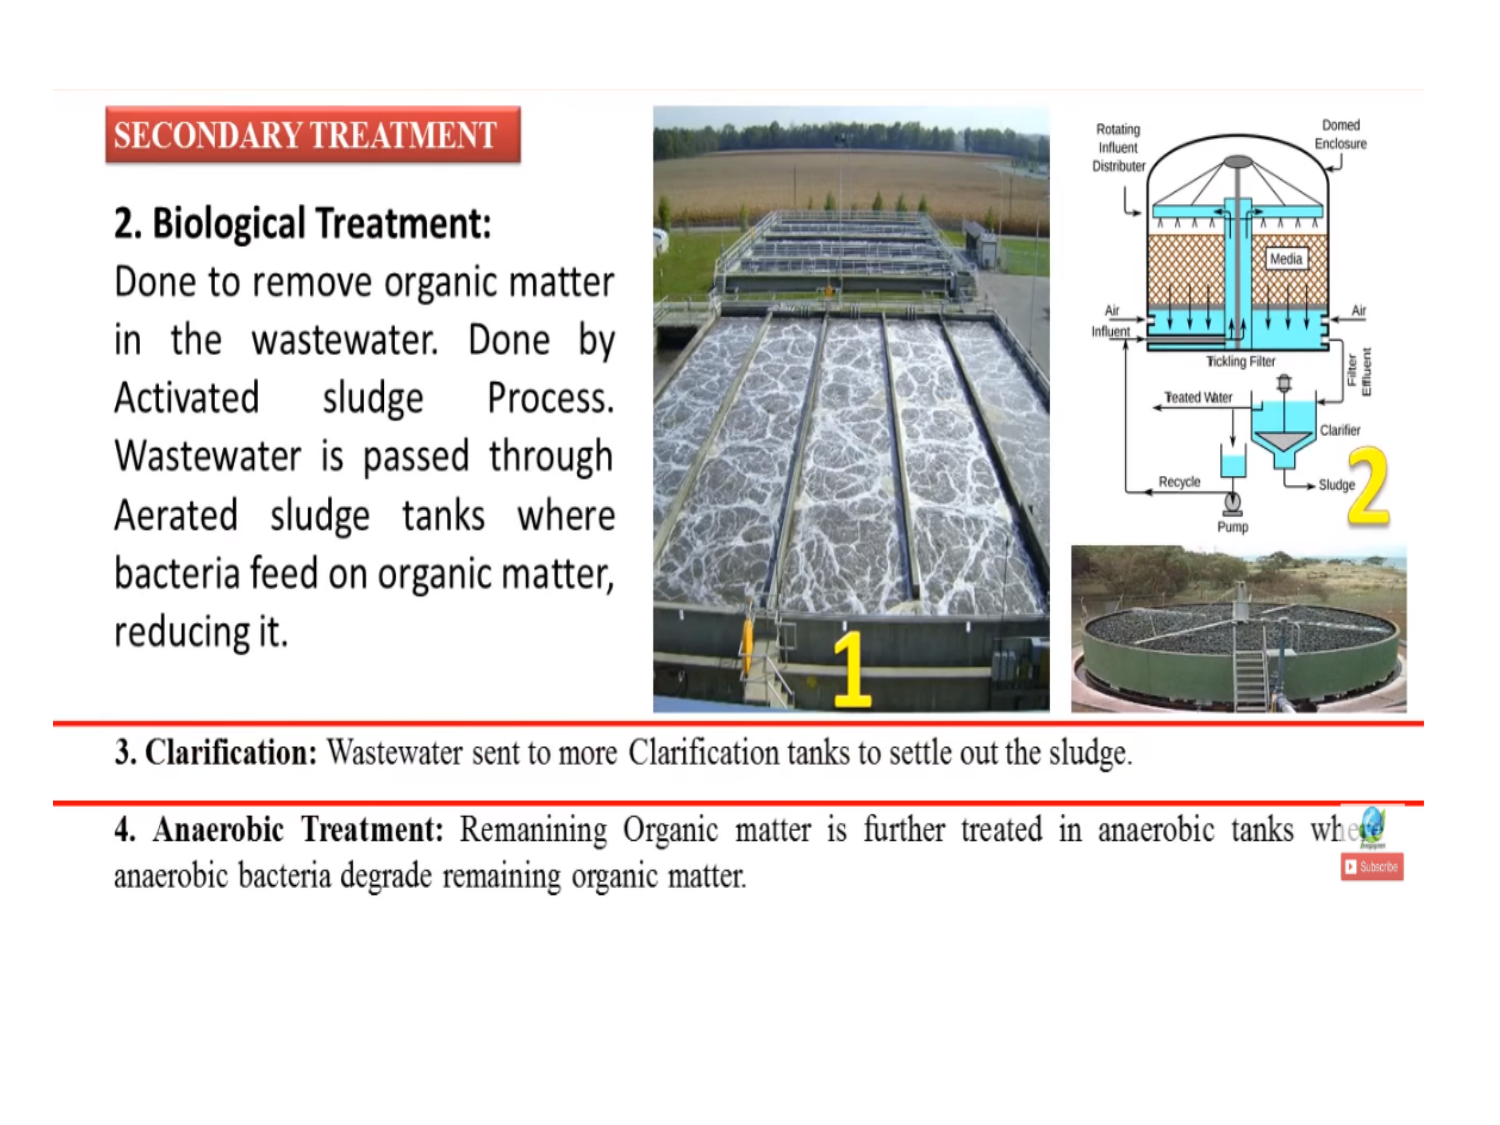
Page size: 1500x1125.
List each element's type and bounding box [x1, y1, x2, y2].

list [52, 89, 1436, 924]
